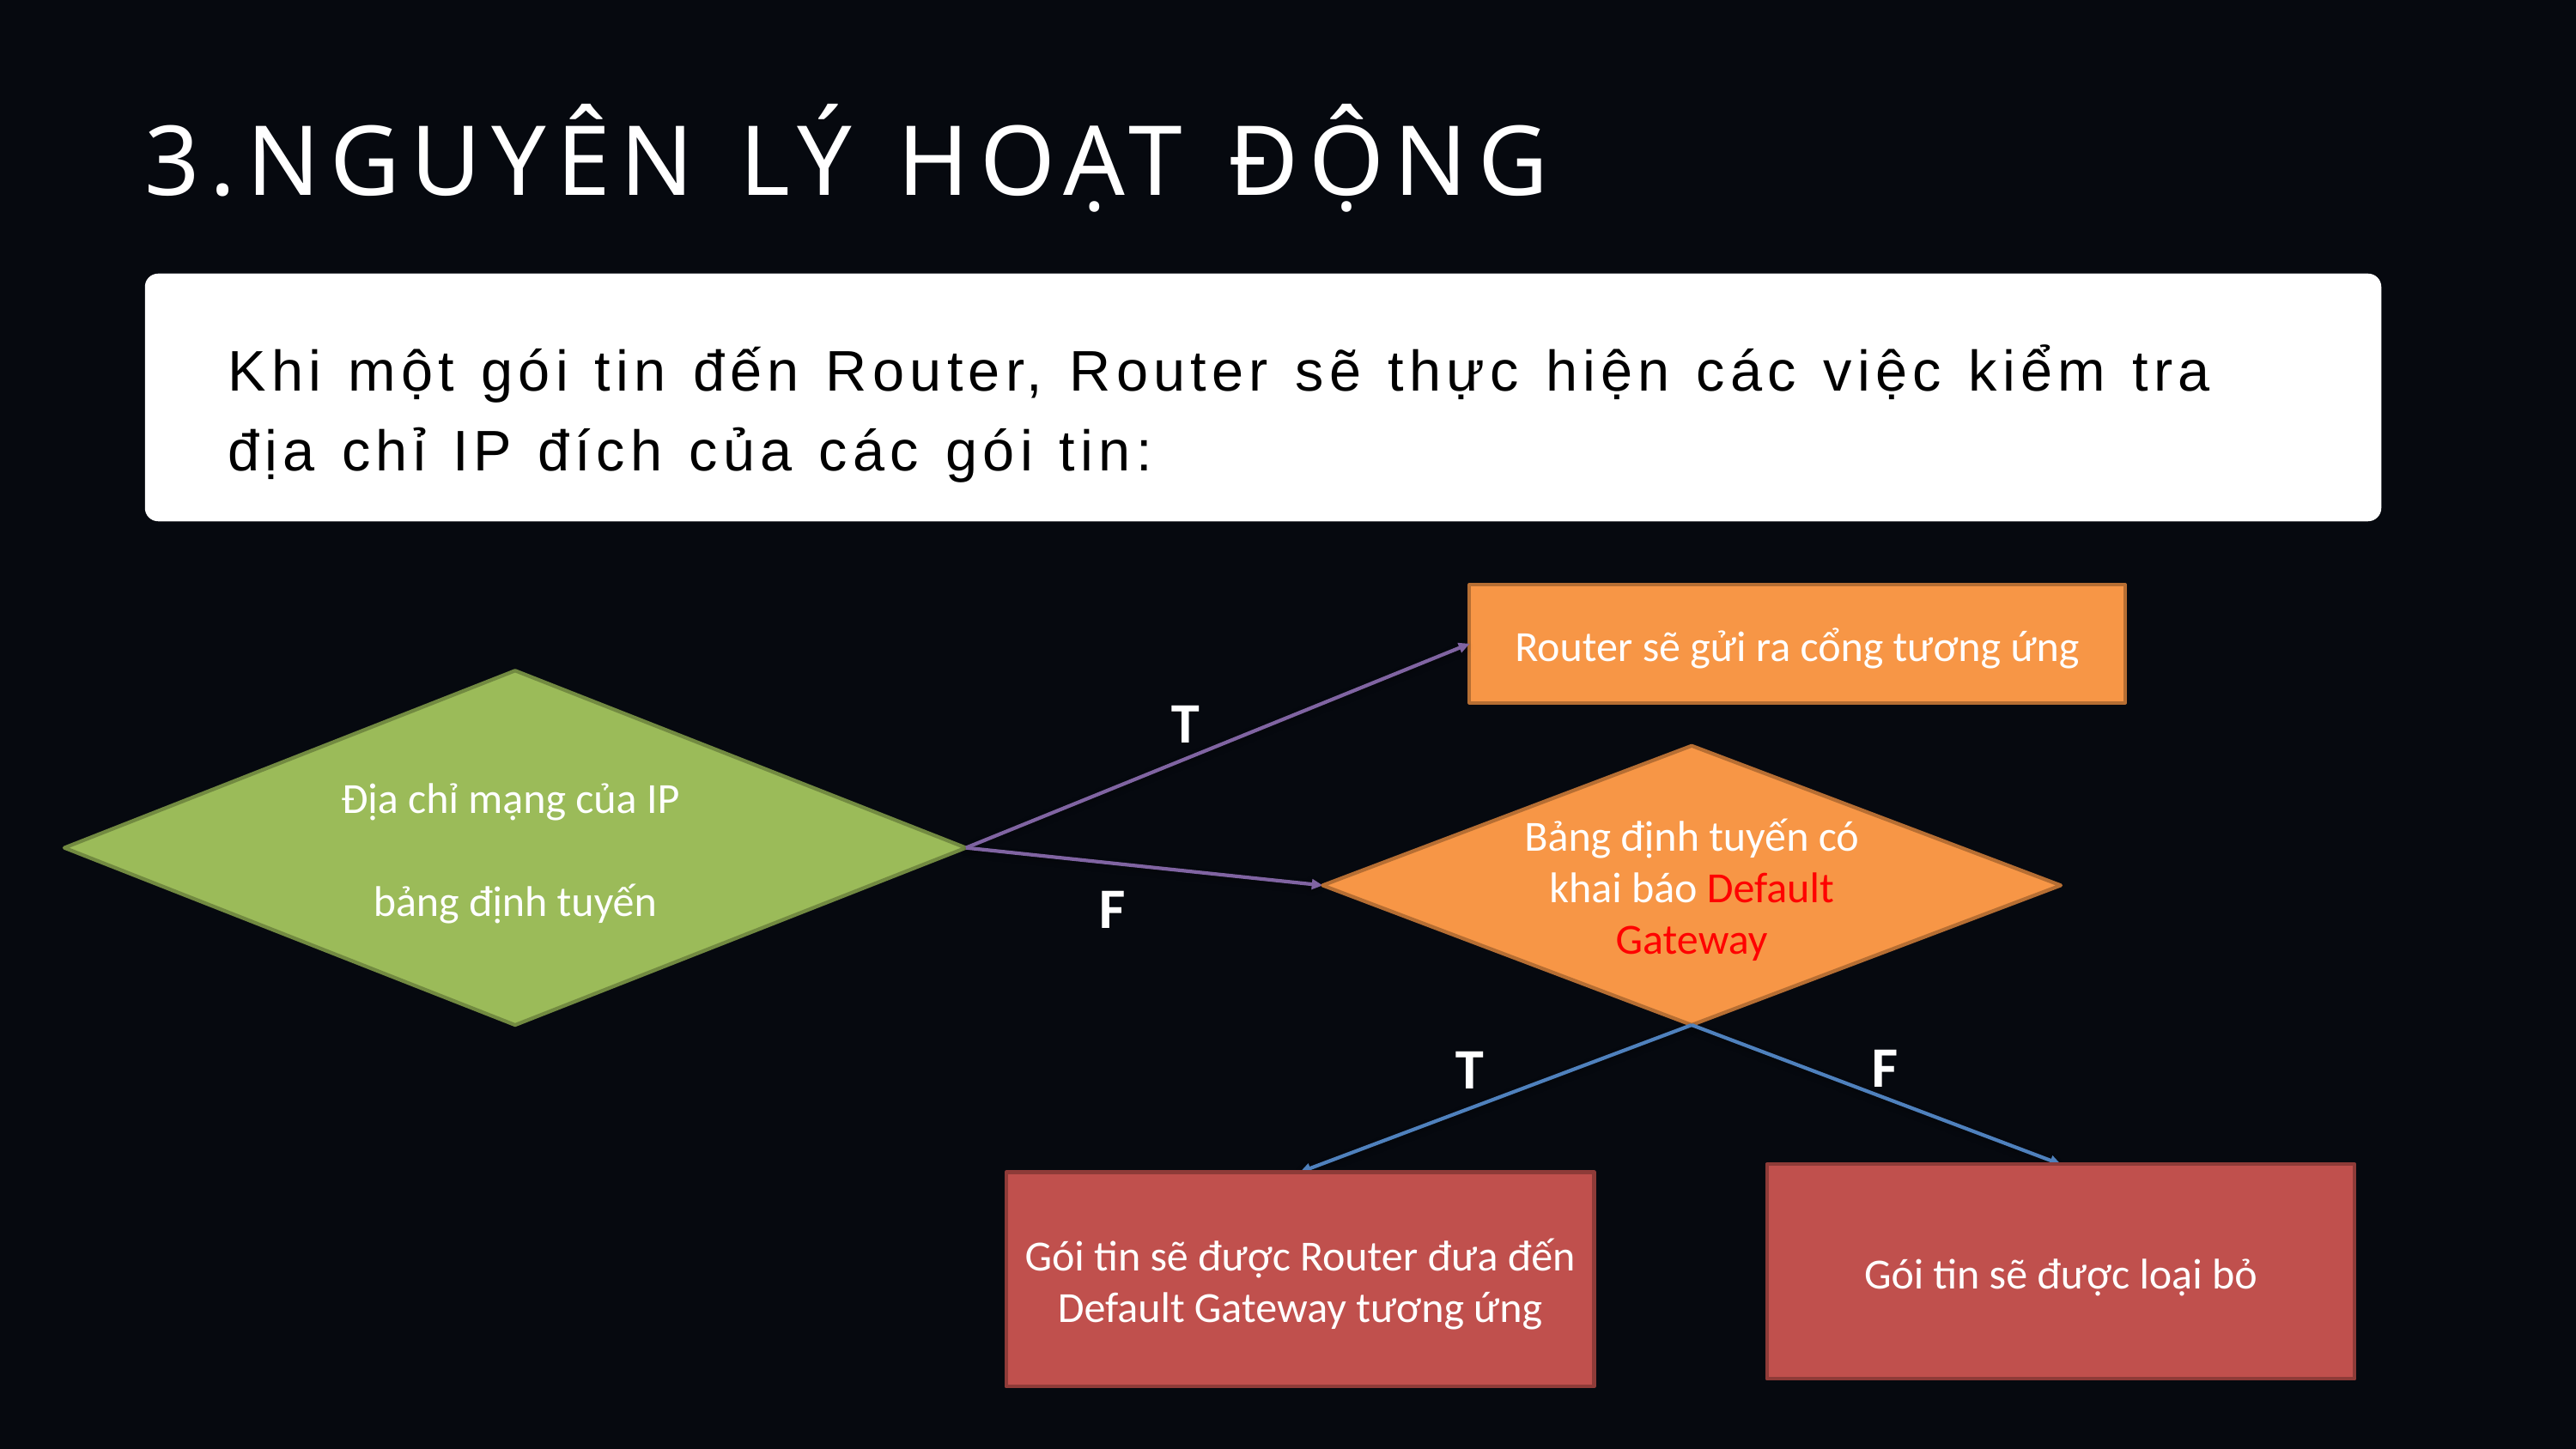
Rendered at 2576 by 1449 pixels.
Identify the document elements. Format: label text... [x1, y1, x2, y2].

text_box Bảng định tuyến có khai báo Default Gateway [1327, 743, 2063, 1023]
text_box Router sẽ gửi ra cổng tương ứng [1467, 583, 2127, 705]
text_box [144, 273, 2382, 522]
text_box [1540, 1024, 2062, 1206]
text_box Gói tin sẽ được loại bỏ [1765, 1162, 2356, 1380]
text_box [965, 643, 1470, 848]
text_box Gói tin sẽ được Router đưa đến Default Gateway tương ứng [1005, 1170, 1596, 1388]
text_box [1299, 1024, 1539, 1173]
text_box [965, 847, 1323, 929]
text_box 3.NGUYÊN LÝ HOẠT ĐỘNG [144, 91, 1706, 215]
